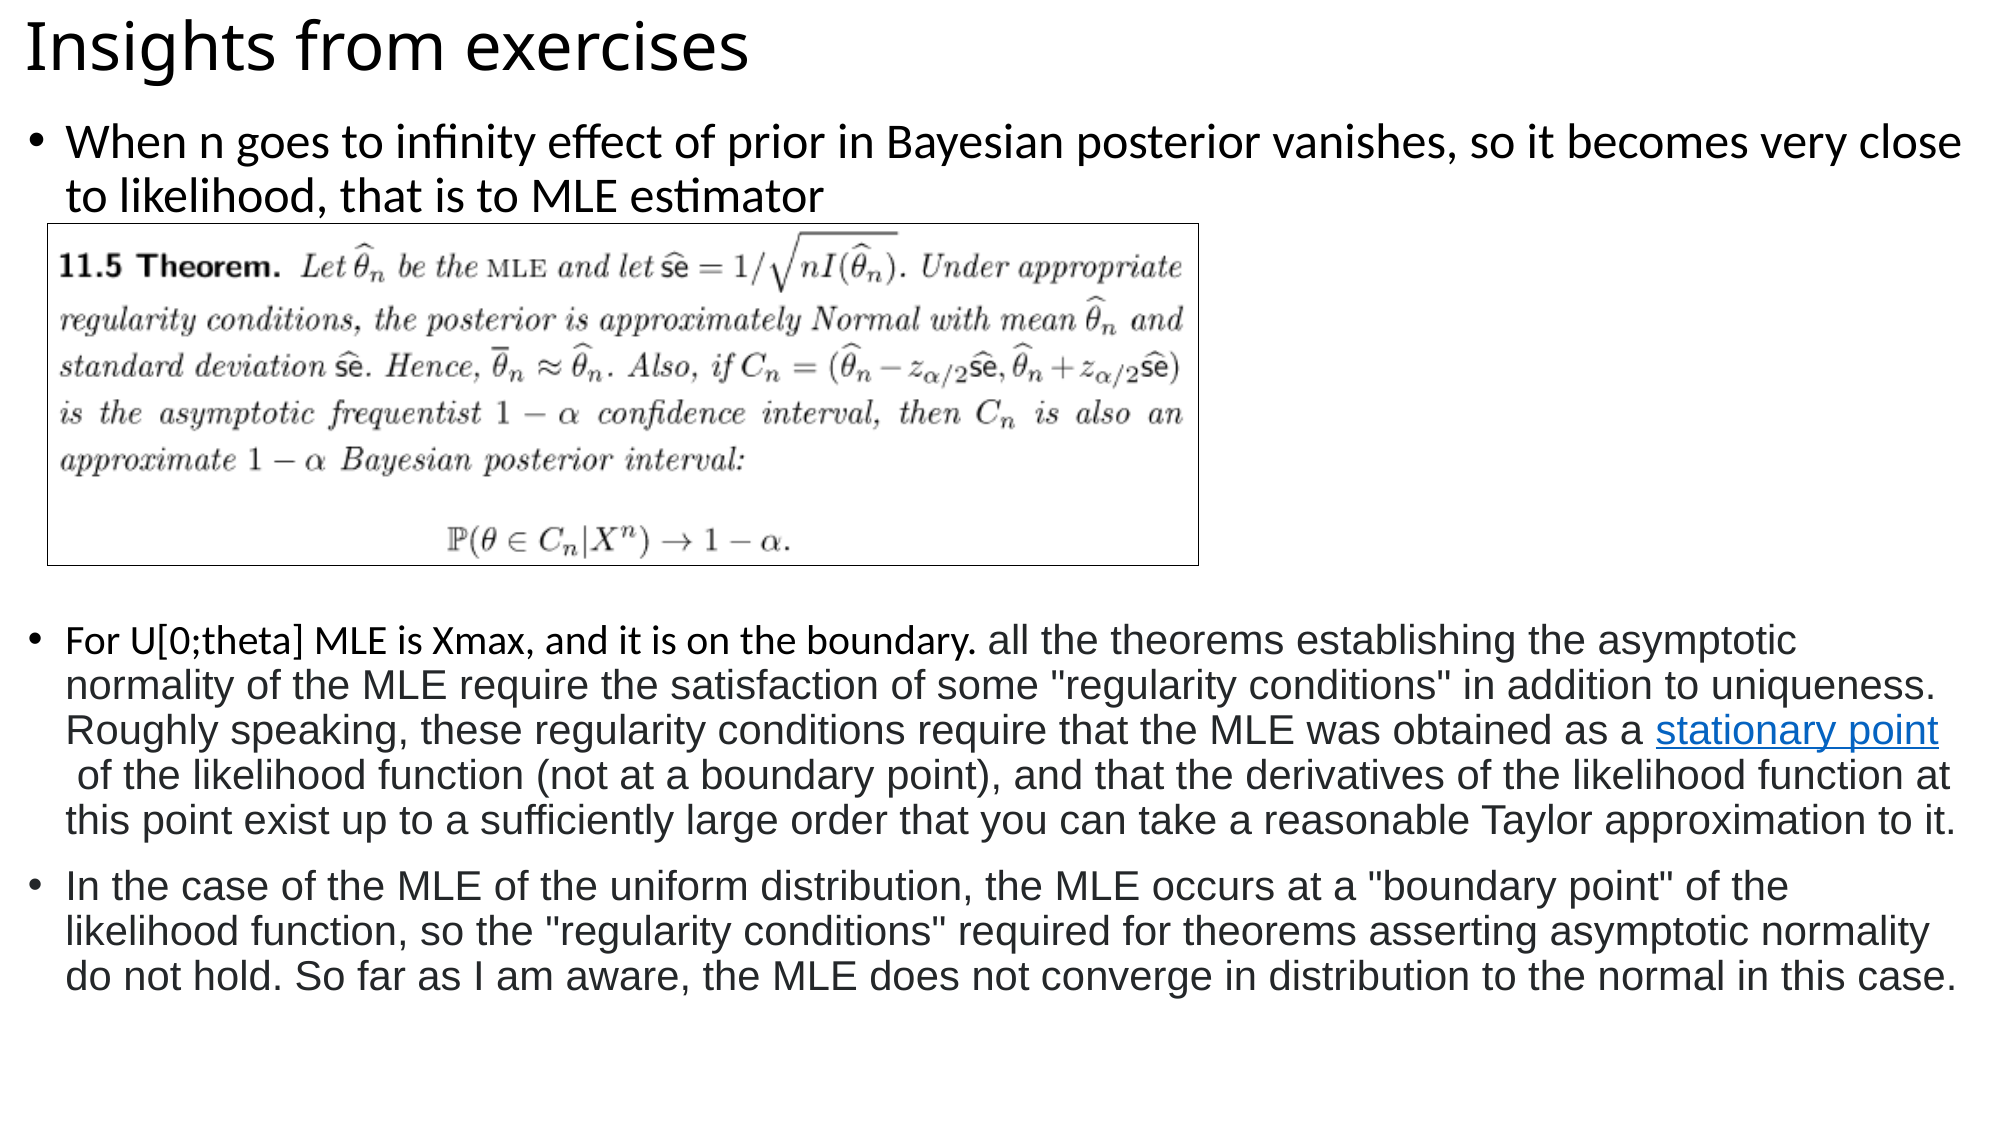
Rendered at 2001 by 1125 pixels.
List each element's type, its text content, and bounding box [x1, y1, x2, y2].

list When n goes to infinity effect of prior in Bayesian posterior vanishes, so it becomes very close to likelihood, that is to MLE estimator For U[0;theta] MLE is Xmax, and it is on the boundary. all the theorems establishing the asymptotic normality of the MLE require the satisfaction of some "regularity conditions" in addition to uniqueness. Roughly speaking, these regularity conditions require that the MLE was obtained as a stationary point of the likelihood function (not at a boundary point), and that the derivatives of the likelihood function at this point exist up to a sufficiently large order that you can take a reasonable Taylor approximation to it. In the case of the MLE of the uniform distribution, the MLE occurs at a "boundary point" of the likelihood function, so the "regularity conditions" required for theorems asserting asymptotic normality do not hold. So far as I am aware, the MLE does not converge in distribution to the normal in this case. [12, 107, 1983, 1108]
picture [47, 223, 1199, 566]
title Insights from exercises [10, 4, 1974, 93]
